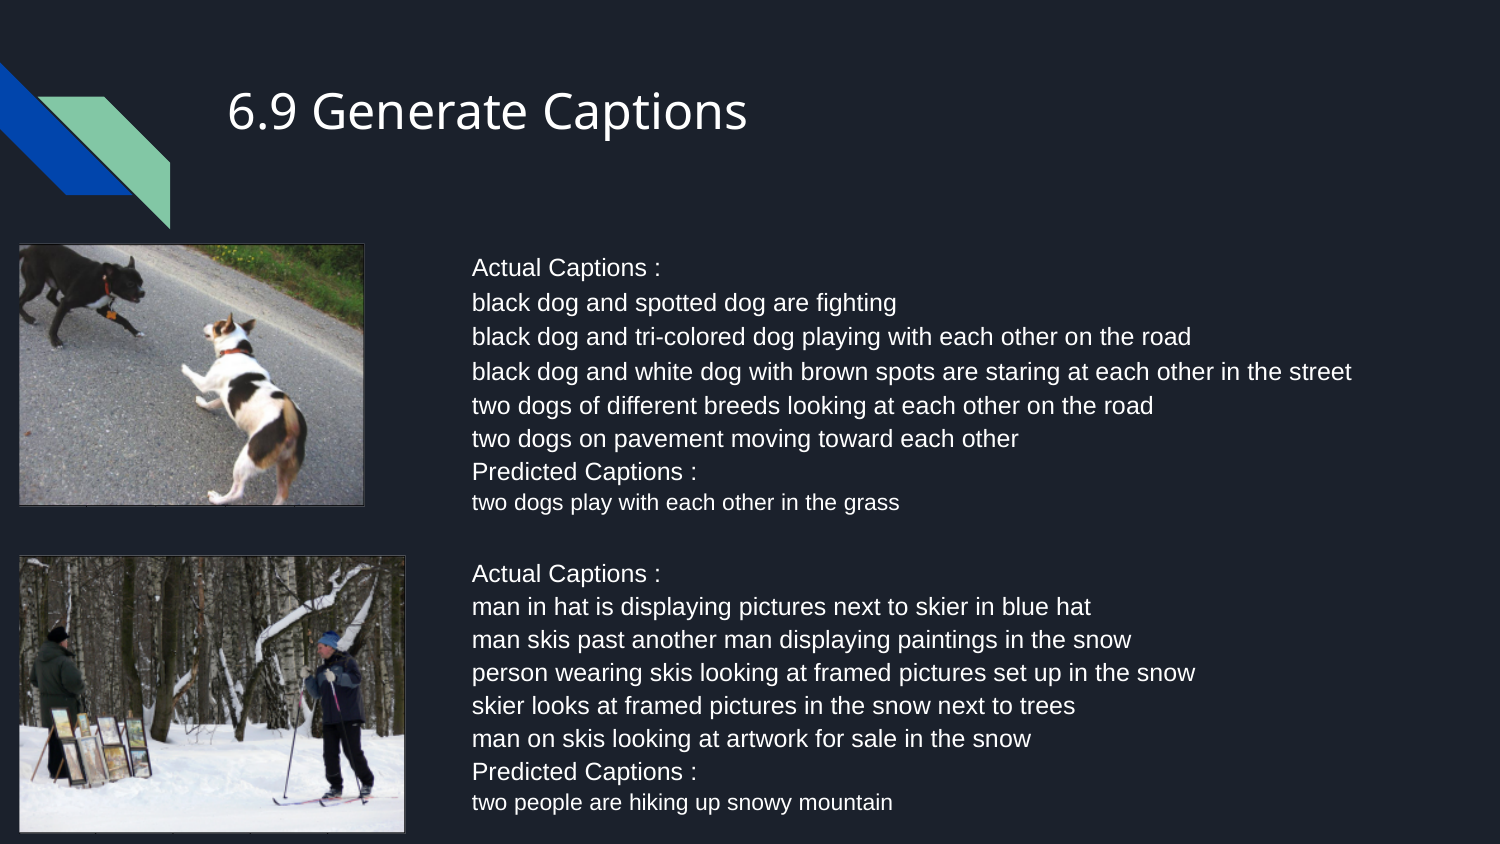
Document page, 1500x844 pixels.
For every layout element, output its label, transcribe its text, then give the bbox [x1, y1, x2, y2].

picture [19, 231, 373, 507]
list Actual Captions : black dog and spotted dog are fighting black dog and tri-colored dog playing with each other on the road black dog and white dog with brown spots are staring at each other in the street two dogs of different breeds looking at each other on the road two dogs on pavement moving toward each other Predicted Captions : two dogs play with each other in the grass [456, 232, 1500, 464]
title 6.9 Generate Captions [212, 64, 1368, 215]
picture [19, 543, 412, 834]
list Actual Captions : man in hat is displaying pictures next to skier in blue hat man skis past another man displaying paintings in the snow person wearing skis looking at framed pictures set up in the snow skier looks at framed pictures in the snow next to trees man on skis looking at artwork for sale in the snow Predicted Captions : two people are hiking up snowy mountain [456, 538, 1383, 840]
